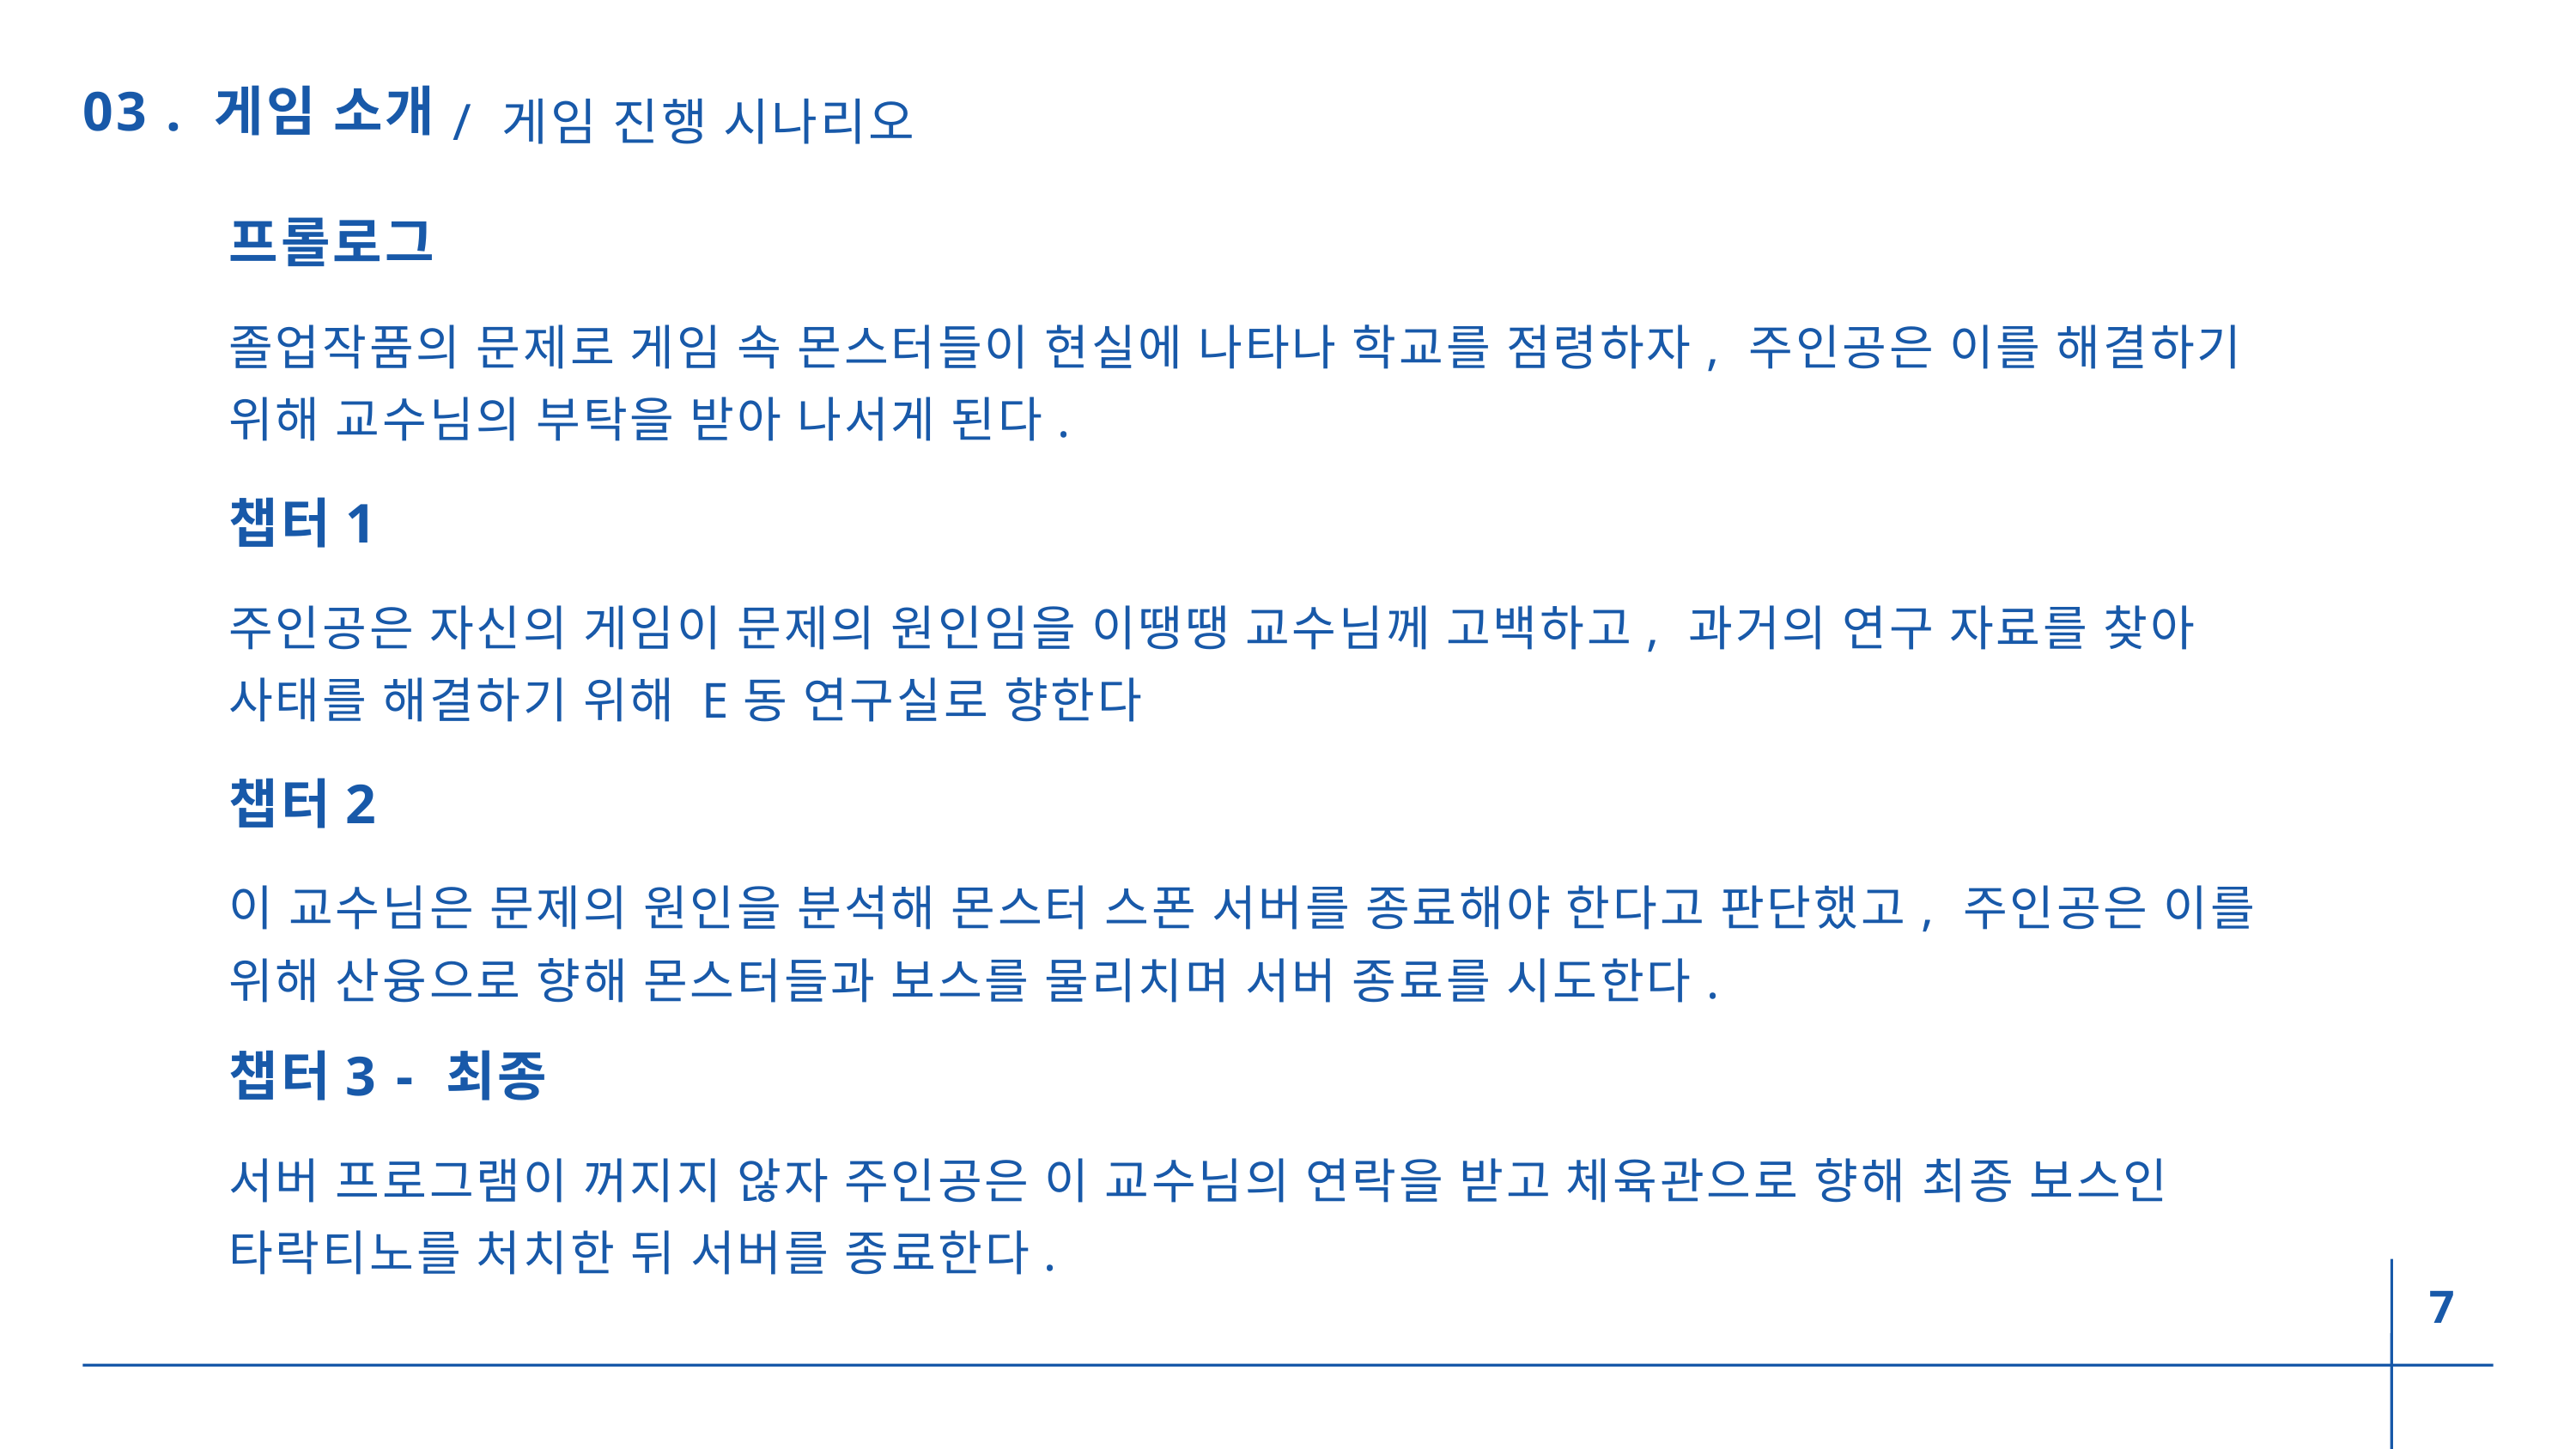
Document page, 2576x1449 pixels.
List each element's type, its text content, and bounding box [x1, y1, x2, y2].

text_box 03 . 게임 소개 [82, 82, 437, 142]
text_box / 게임 진행 시나리오 [437, 75, 2186, 150]
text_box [228, 494, 2348, 724]
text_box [228, 774, 2348, 1005]
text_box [228, 1047, 2348, 1278]
text_box 7 [2428, 1269, 2455, 1332]
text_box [228, 214, 2348, 444]
